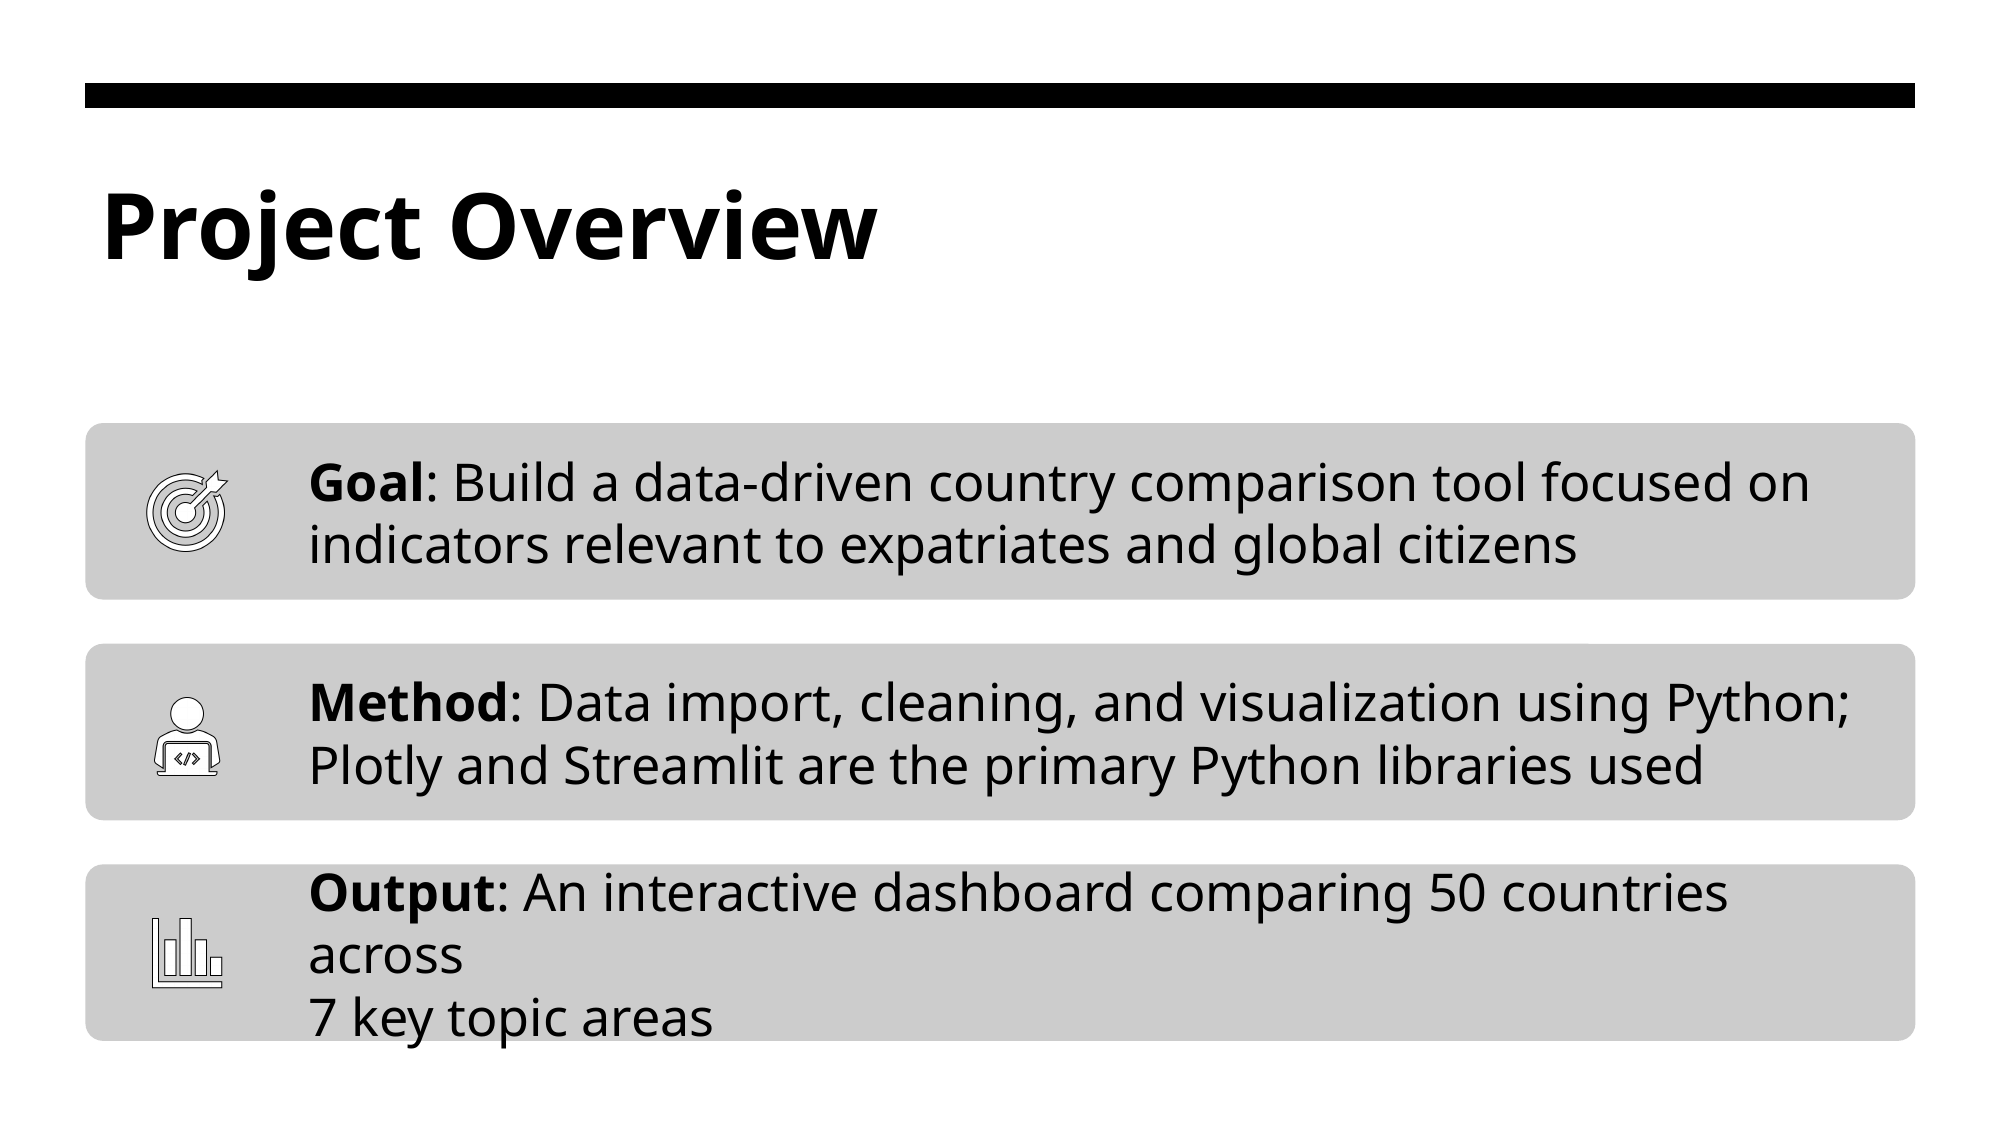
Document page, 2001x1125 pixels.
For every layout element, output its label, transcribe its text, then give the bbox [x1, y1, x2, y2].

title Project Overview [85, 160, 1916, 401]
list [84, 422, 1916, 1042]
